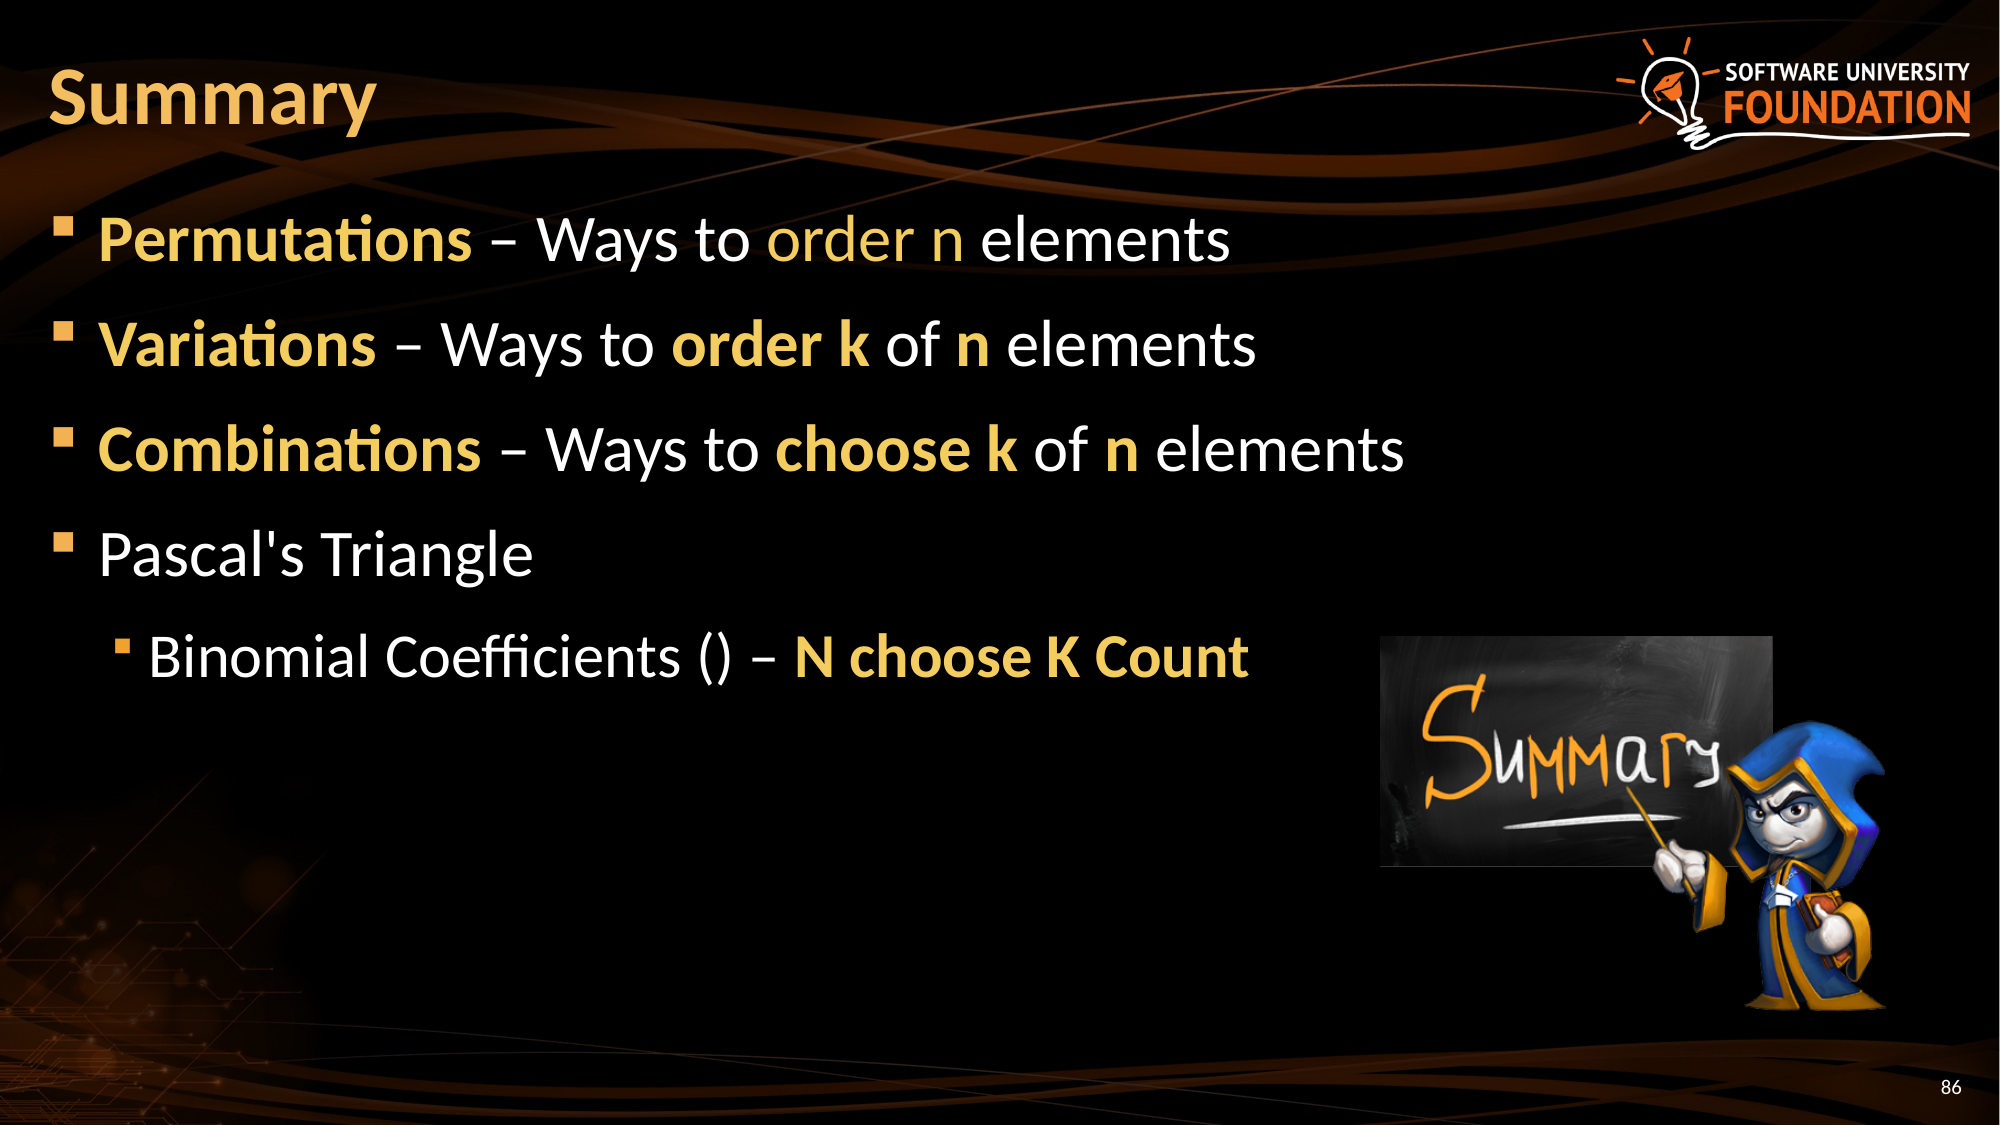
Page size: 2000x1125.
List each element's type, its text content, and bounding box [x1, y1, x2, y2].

list Permutations – Ways to order n elements Variations – Ways to order k of n elements Combinations – Ways to choose k of n elements Pascal's Triangle Binomial Coefficients () – N choose K Count [31, 188, 1500, 1103]
picture [0, 0, 2000, 1125]
slide_number 86 [1897, 1070, 1968, 1103]
title Summary [30, 6, 1602, 189]
